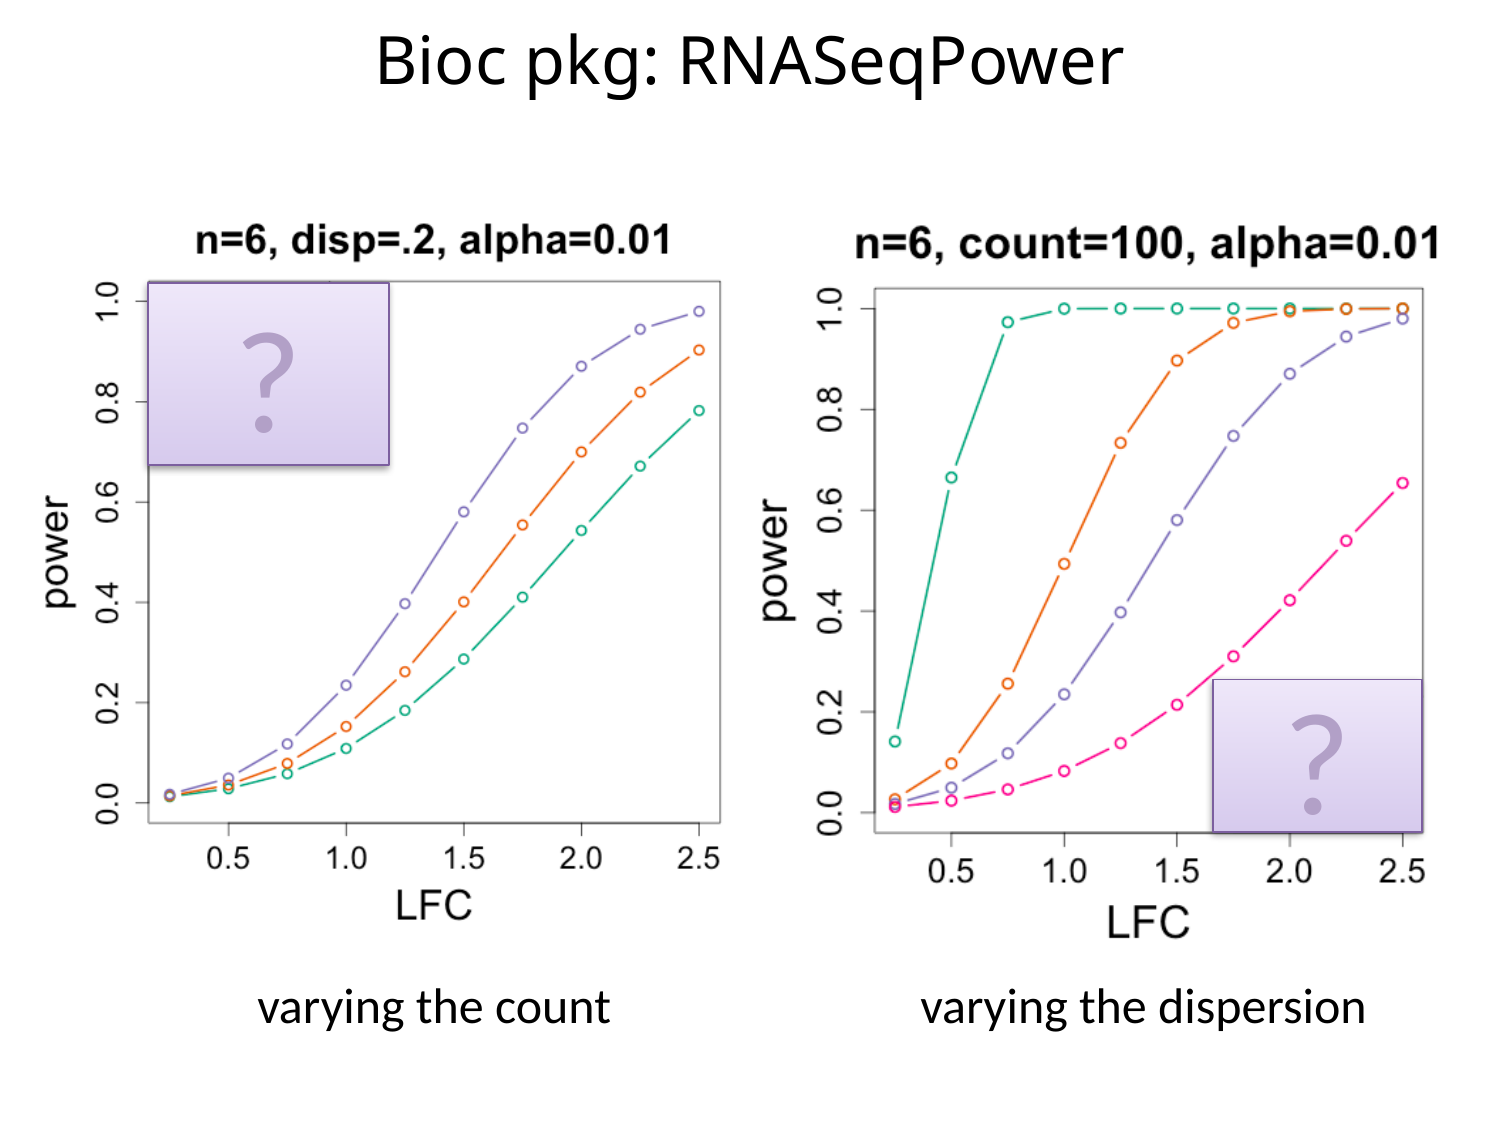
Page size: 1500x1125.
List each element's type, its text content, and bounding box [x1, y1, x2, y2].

title Bioc pkg: RNASeqPower [75, 8, 1425, 107]
text_box varying the count [242, 966, 632, 1042]
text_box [740, 203, 1462, 1043]
picture [26, 195, 741, 930]
